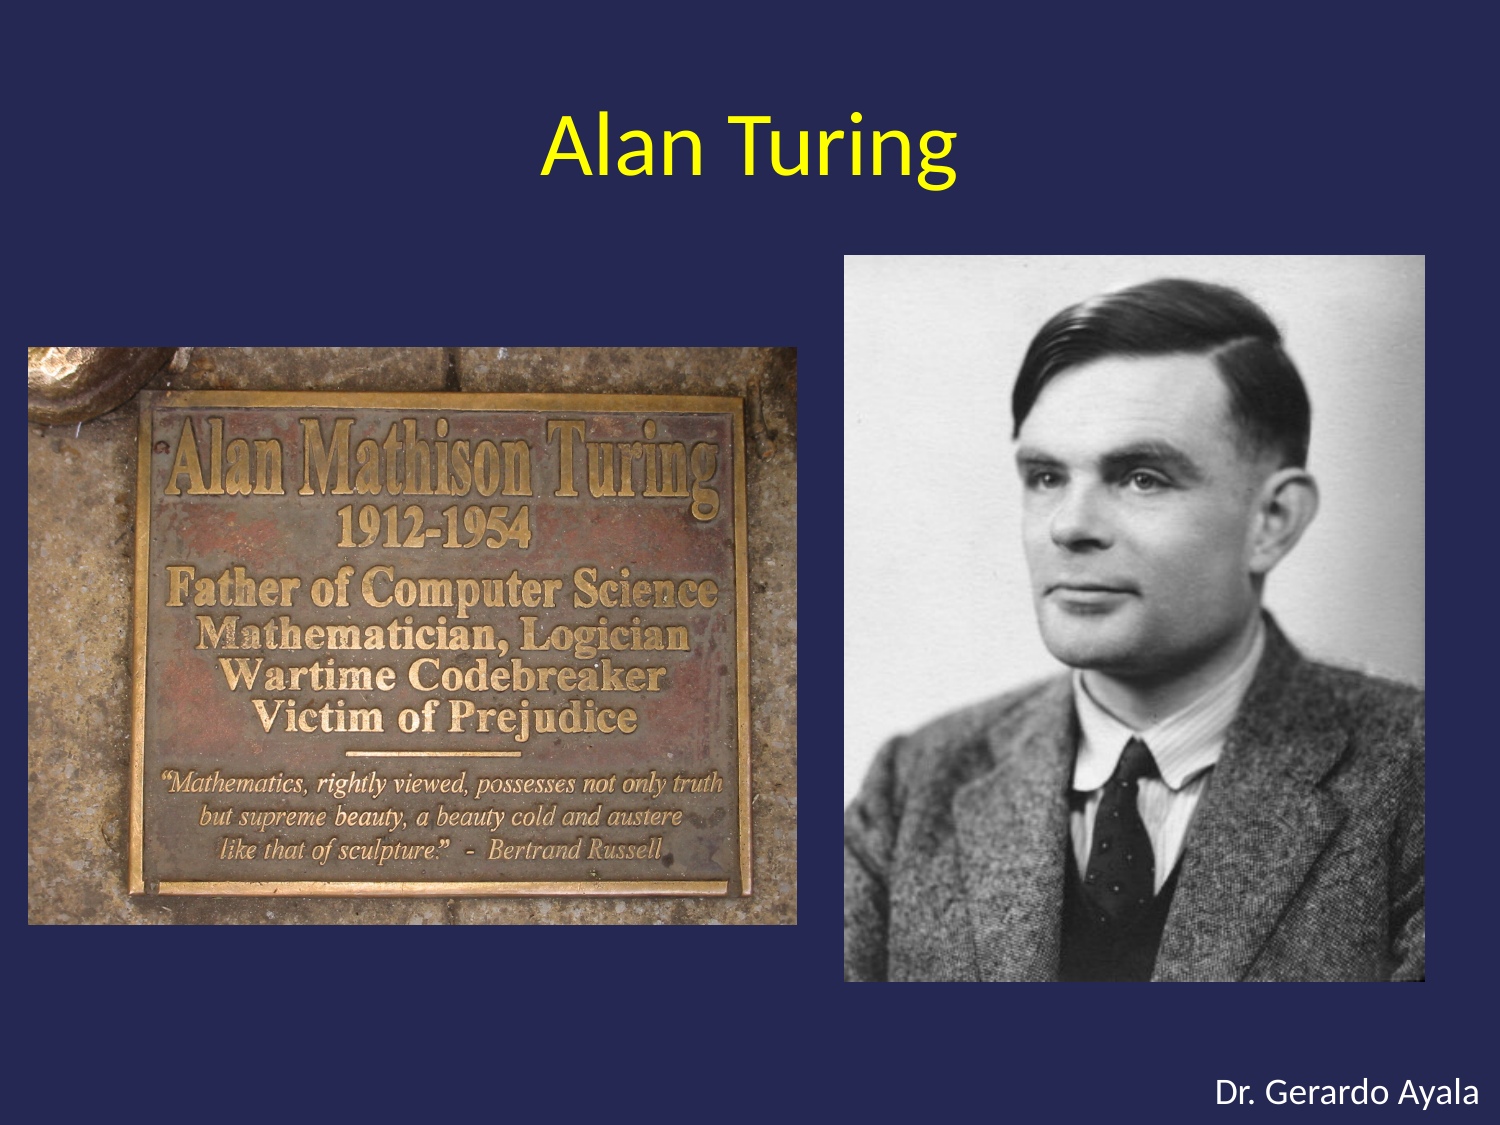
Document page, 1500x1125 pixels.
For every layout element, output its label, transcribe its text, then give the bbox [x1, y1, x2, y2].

picture [27, 347, 797, 925]
text_box Dr. Gerardo Ayala [1200, 1059, 1496, 1120]
picture [844, 255, 1426, 983]
title Alan Turing [75, 45, 1425, 233]
